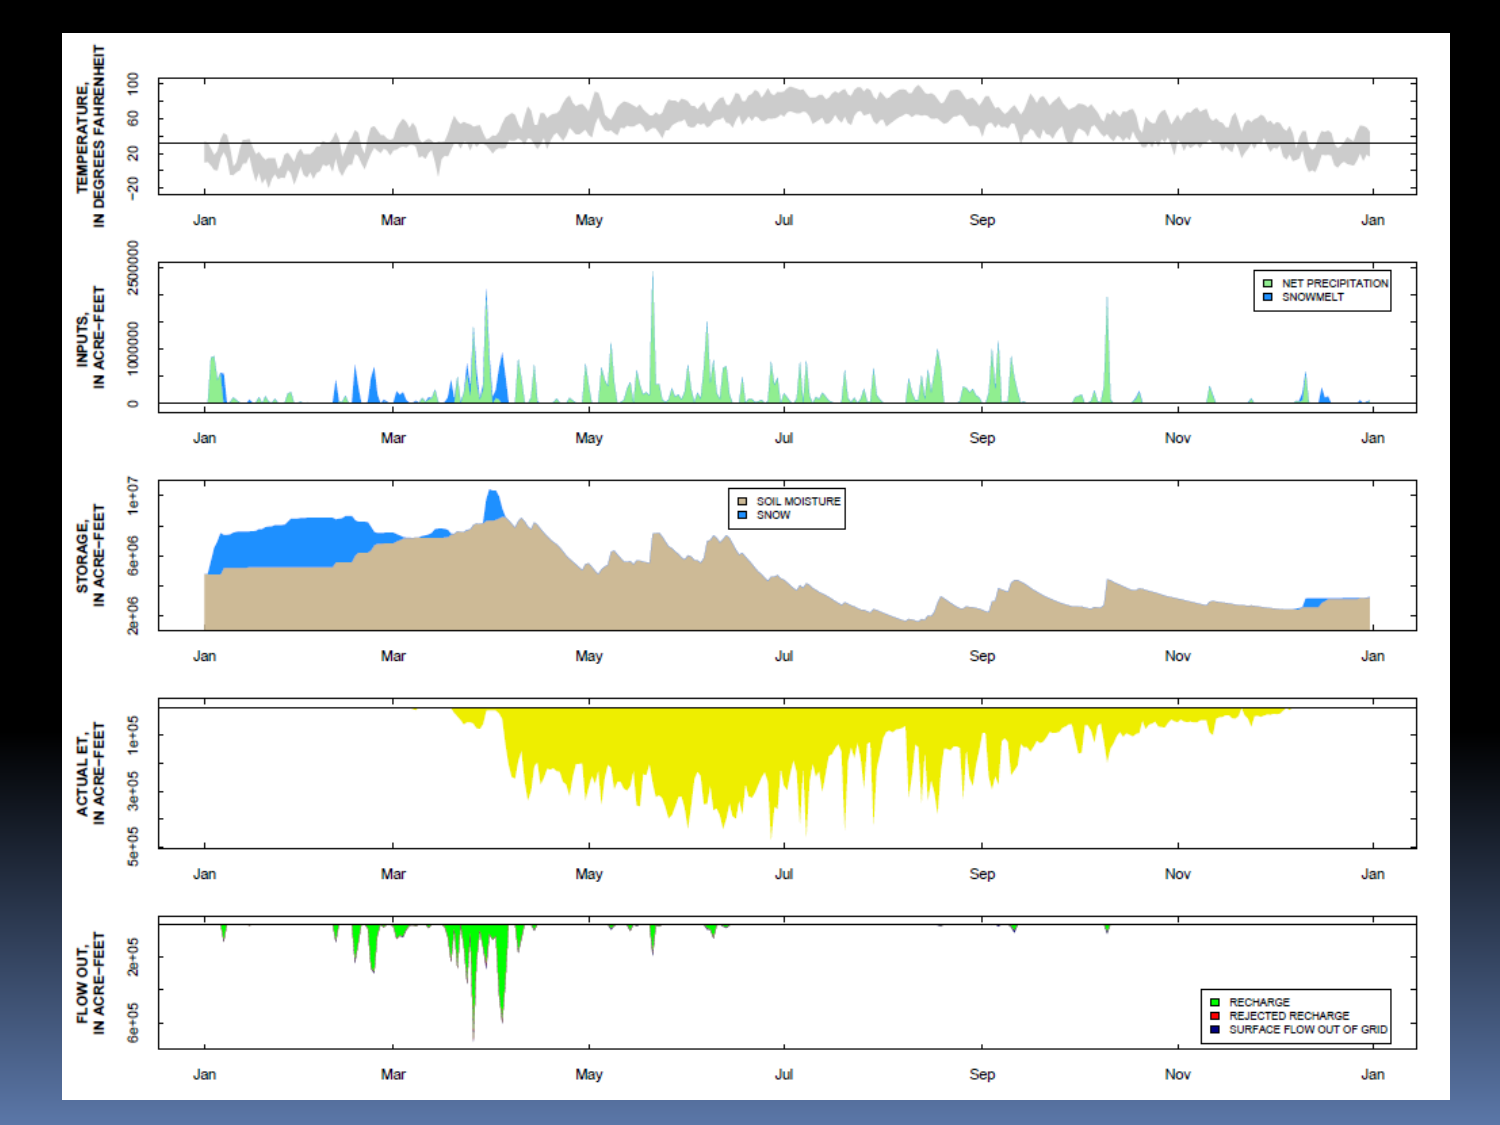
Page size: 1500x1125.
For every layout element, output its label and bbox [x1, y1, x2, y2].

picture [62, 33, 1451, 1101]
